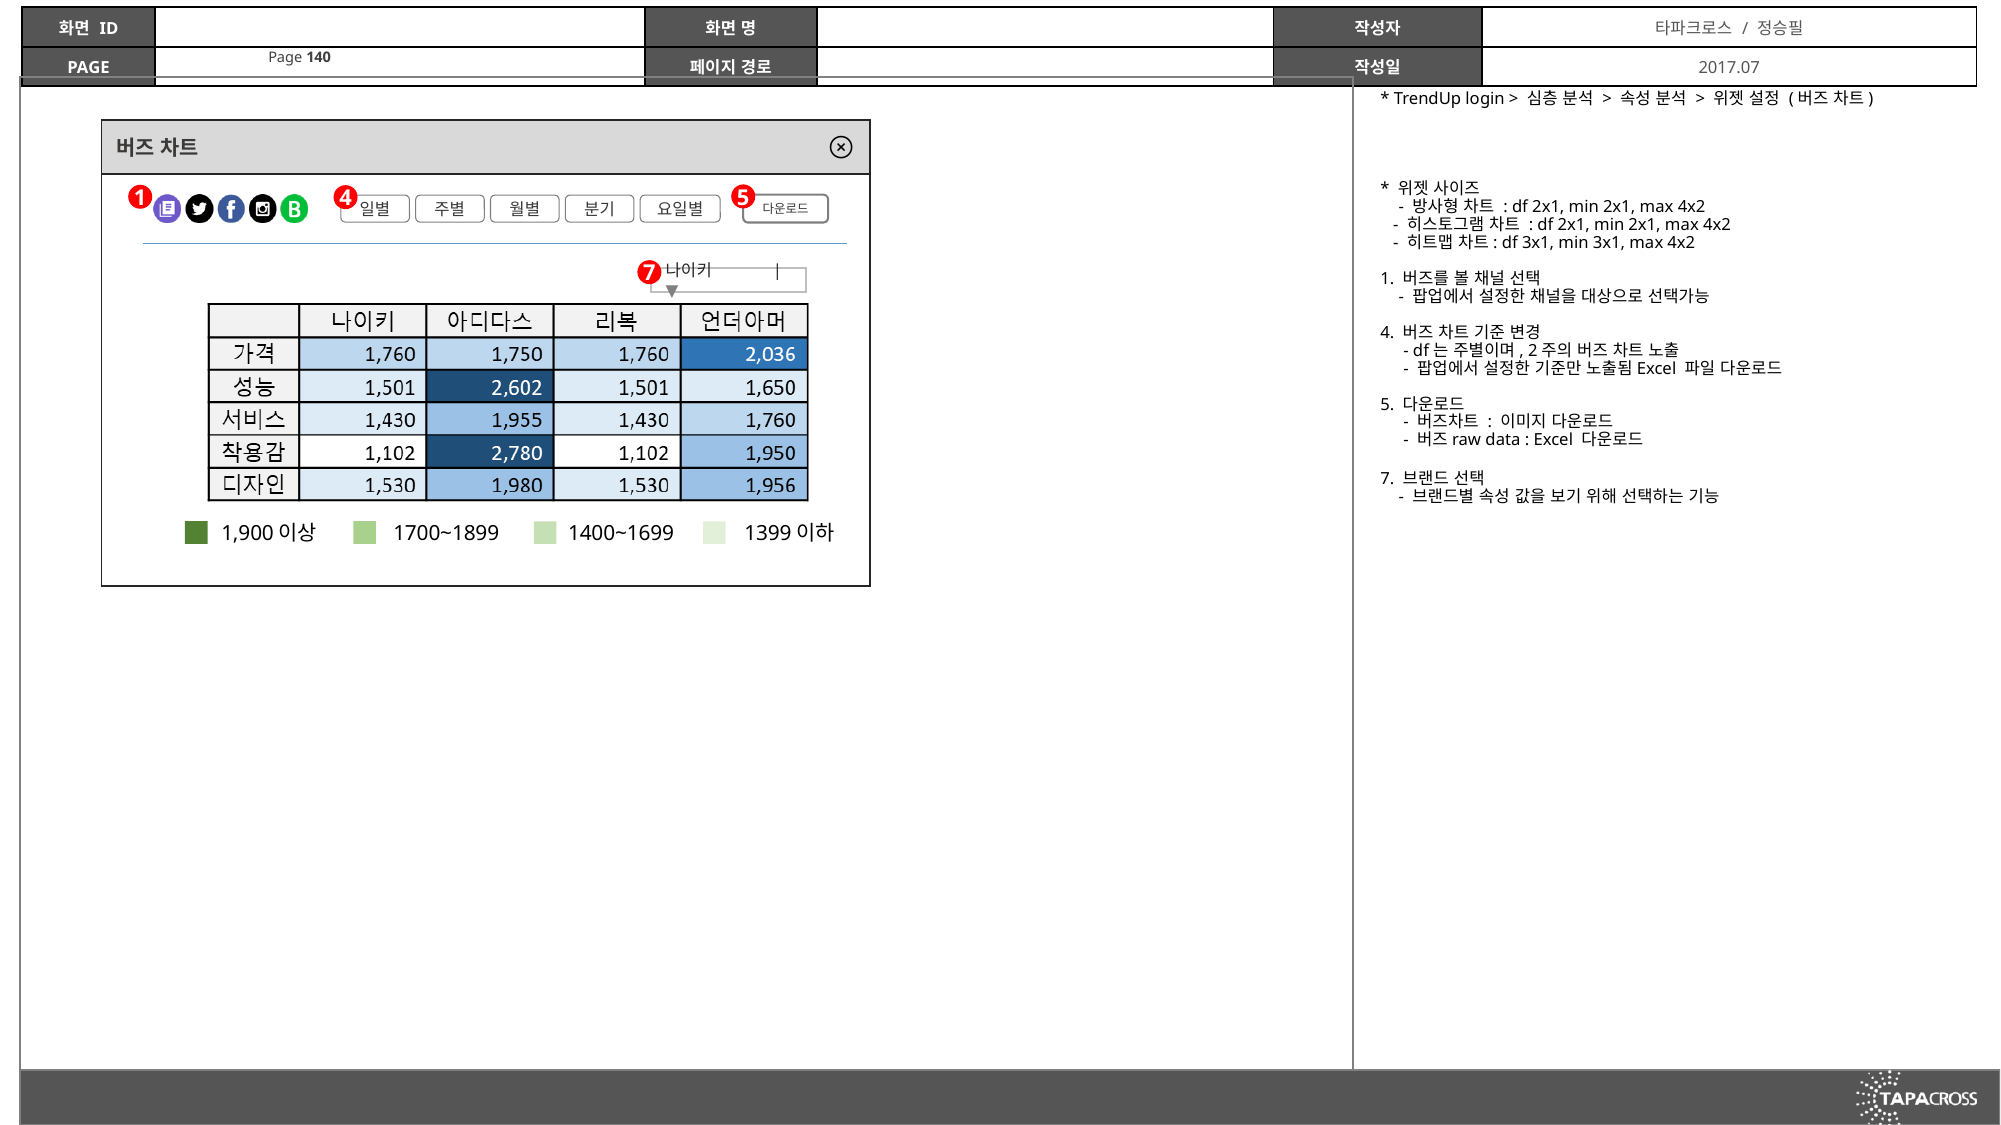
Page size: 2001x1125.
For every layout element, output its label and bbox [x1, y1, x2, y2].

text_box [101, 119, 871, 587]
list [1365, 82, 1977, 1053]
picture [153, 194, 308, 223]
picture [1855, 1064, 1977, 1125]
